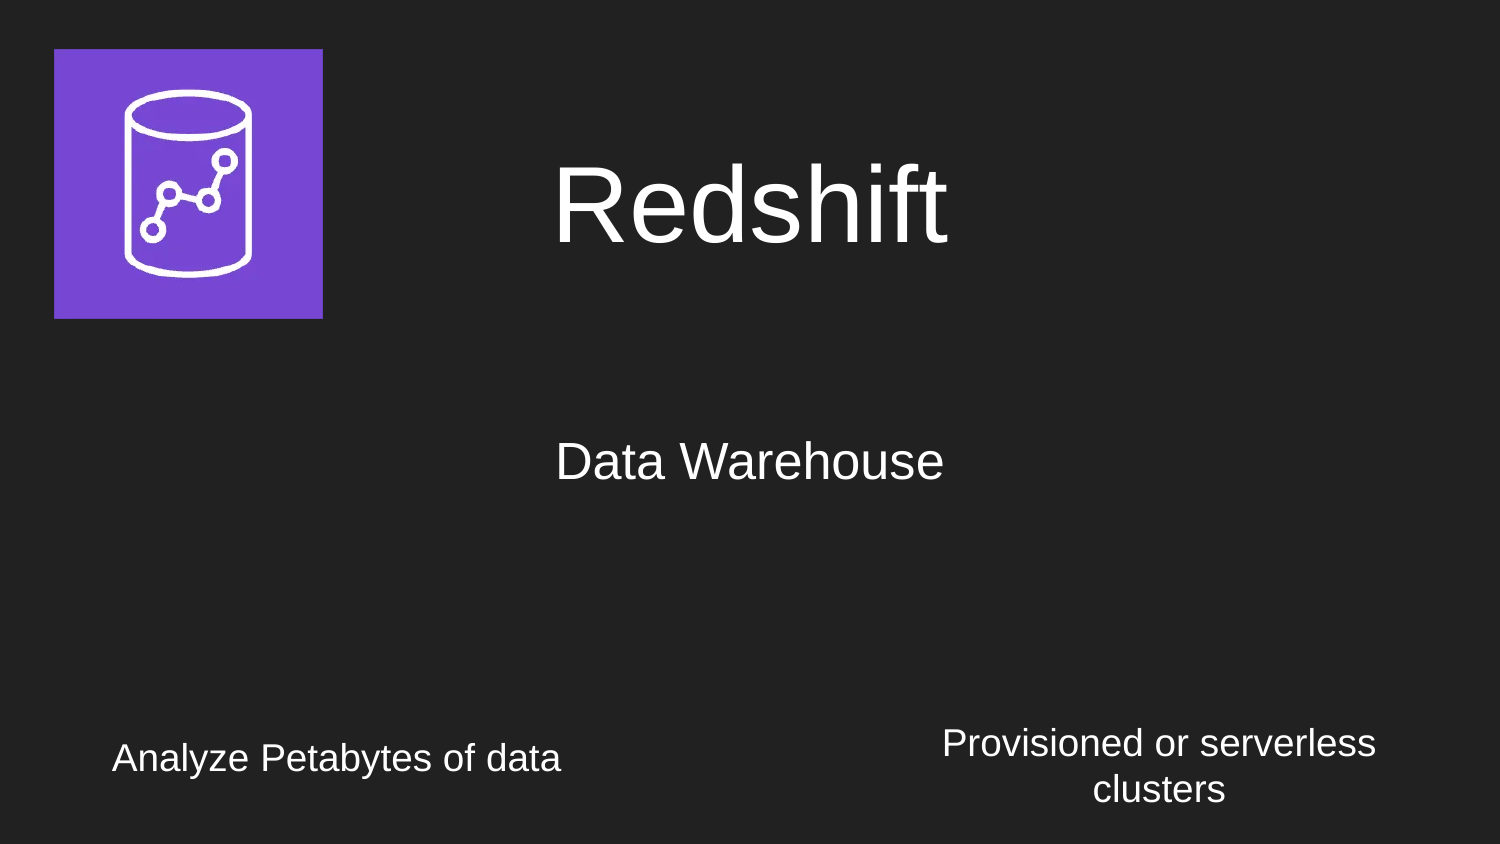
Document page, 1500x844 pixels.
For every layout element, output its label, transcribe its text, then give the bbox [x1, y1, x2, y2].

picture [50, 46, 326, 321]
title Data Warehouse [323, 412, 1177, 505]
title Provisioned or serverless clusters [862, 702, 1457, 819]
title Redshift [51, 119, 1449, 364]
title Analyze Petabytes of data [39, 717, 634, 811]
